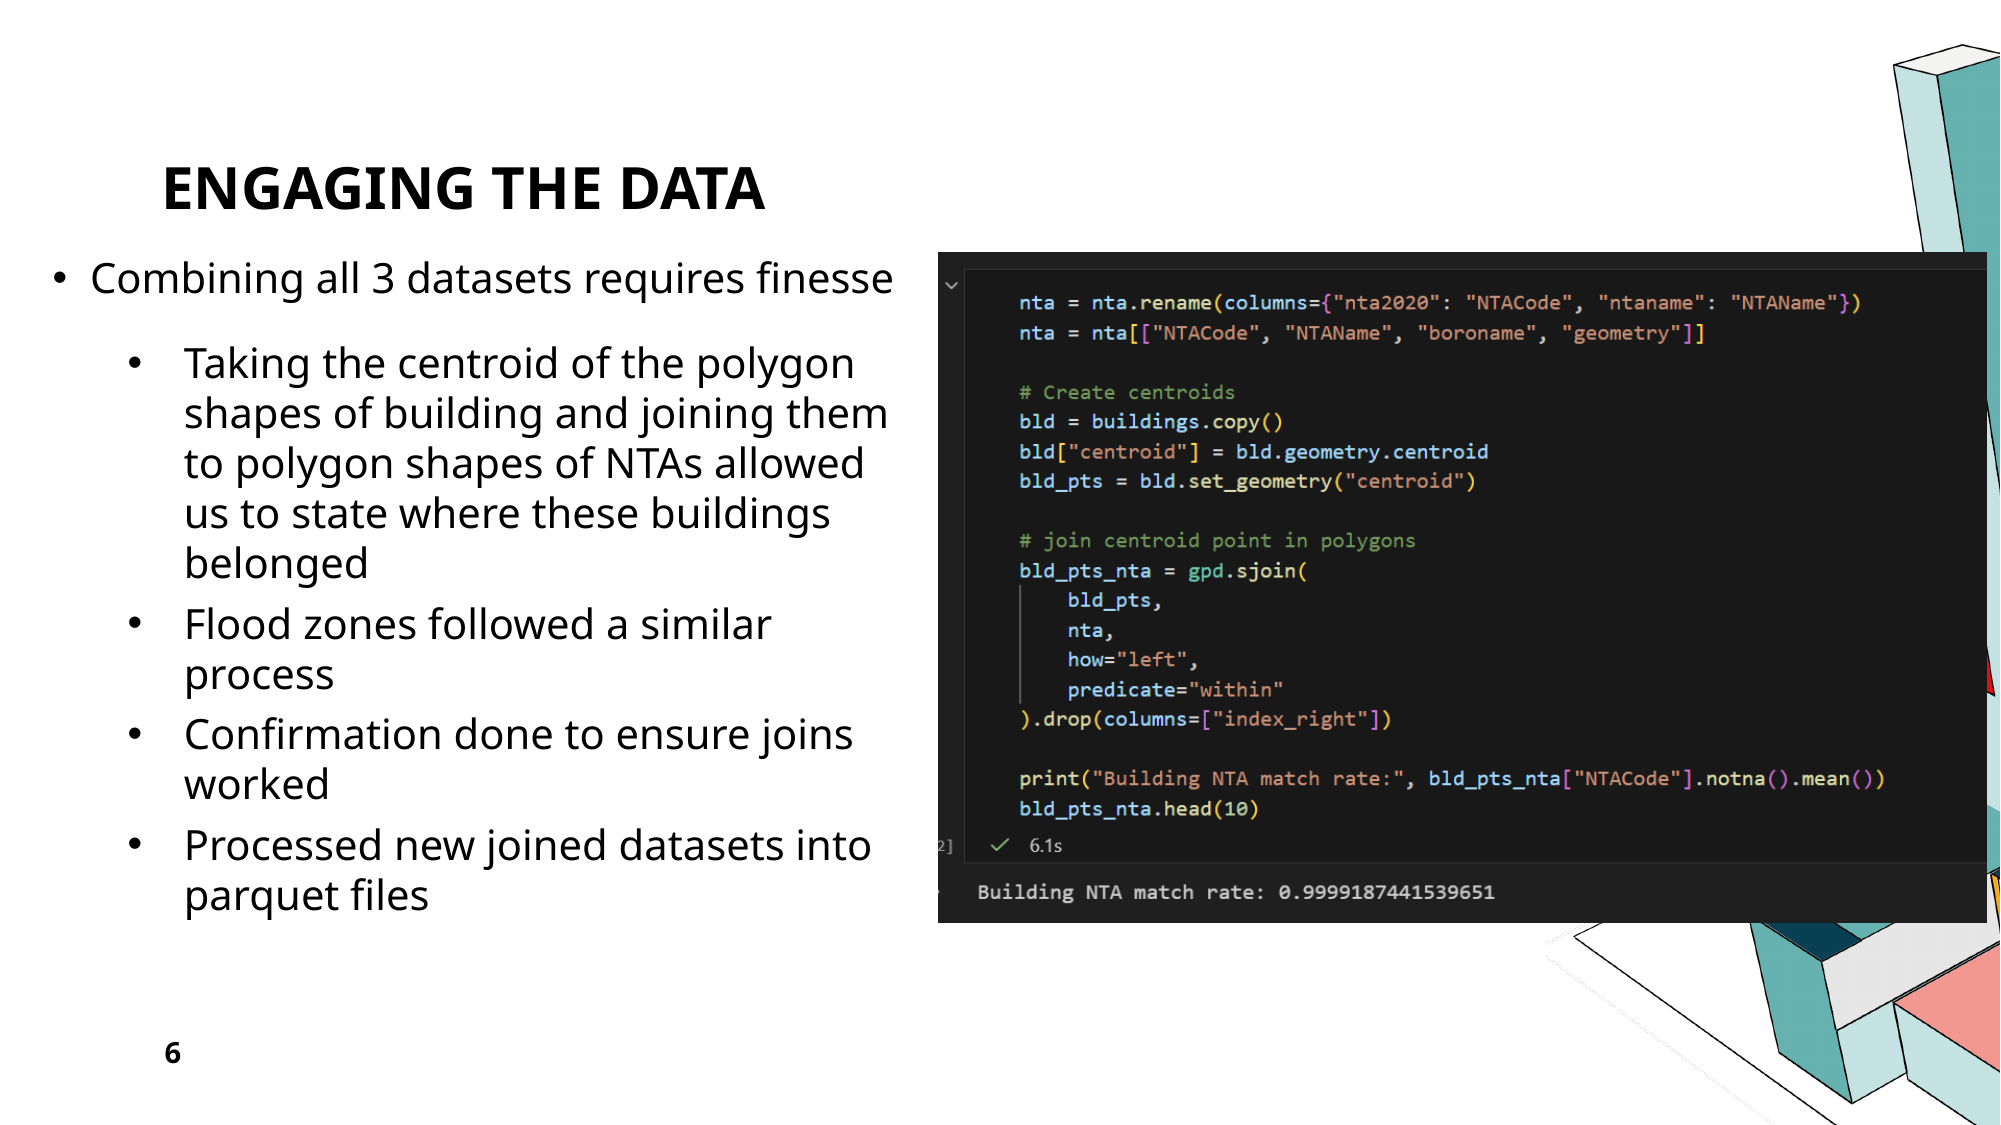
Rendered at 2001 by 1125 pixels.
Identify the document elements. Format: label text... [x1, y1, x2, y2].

title Engaging the Data [146, 11, 1508, 230]
list Combining all 3 datasets requires finesse Taking the centroid of the polygon shapes of building and joining them to polygon shapes of NTAs allowed us to state where these buildings belonged Flood zones followed a similar process Confirmation done to ensure joins worked Processed new joined datasets into parquet files [37, 244, 926, 1057]
slide_number 6 [149, 1024, 588, 1085]
picture [938, 43, 2000, 1125]
